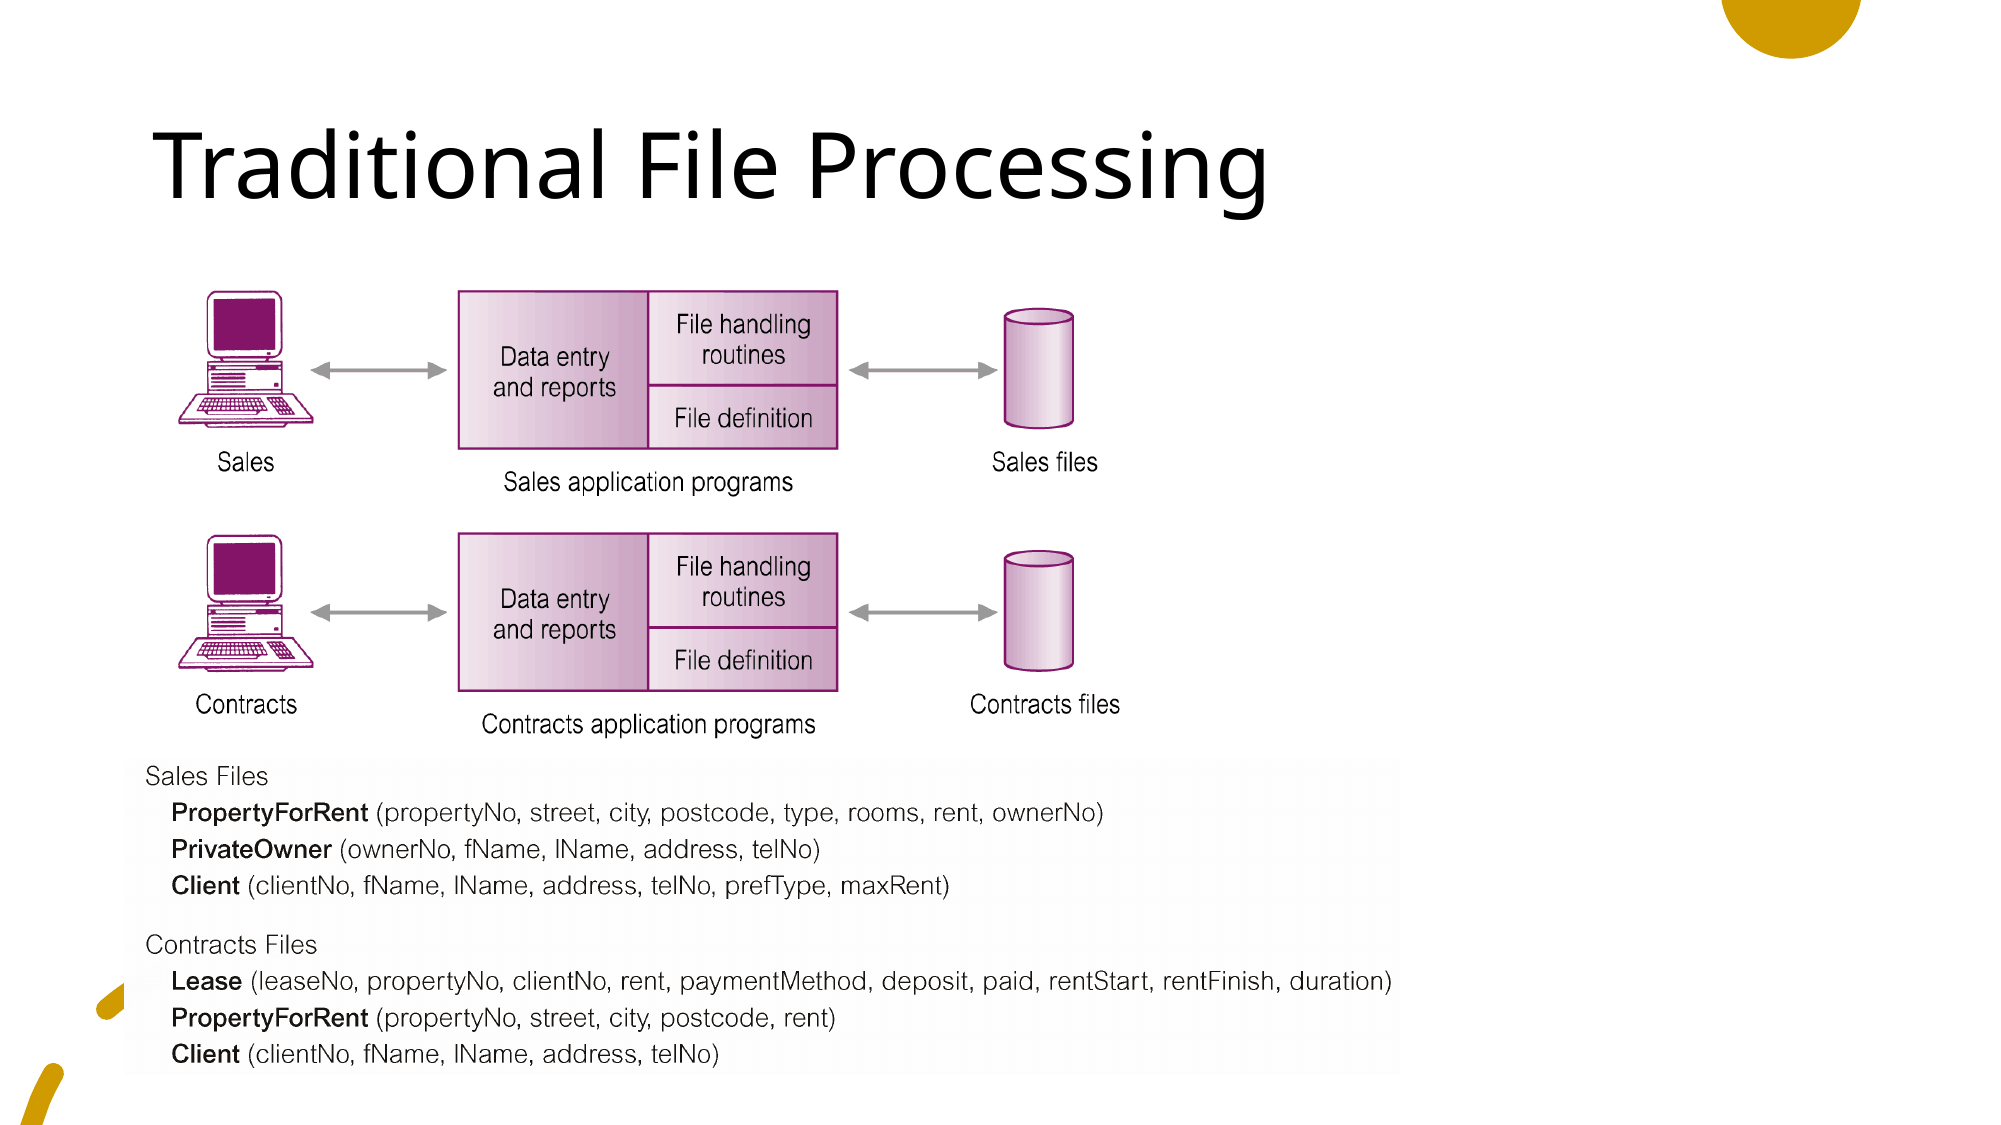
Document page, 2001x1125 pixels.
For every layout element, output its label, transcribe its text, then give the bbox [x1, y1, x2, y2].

picture [124, 758, 1400, 1075]
title Traditional File Processing [137, 59, 1863, 278]
picture [167, 277, 1331, 748]
